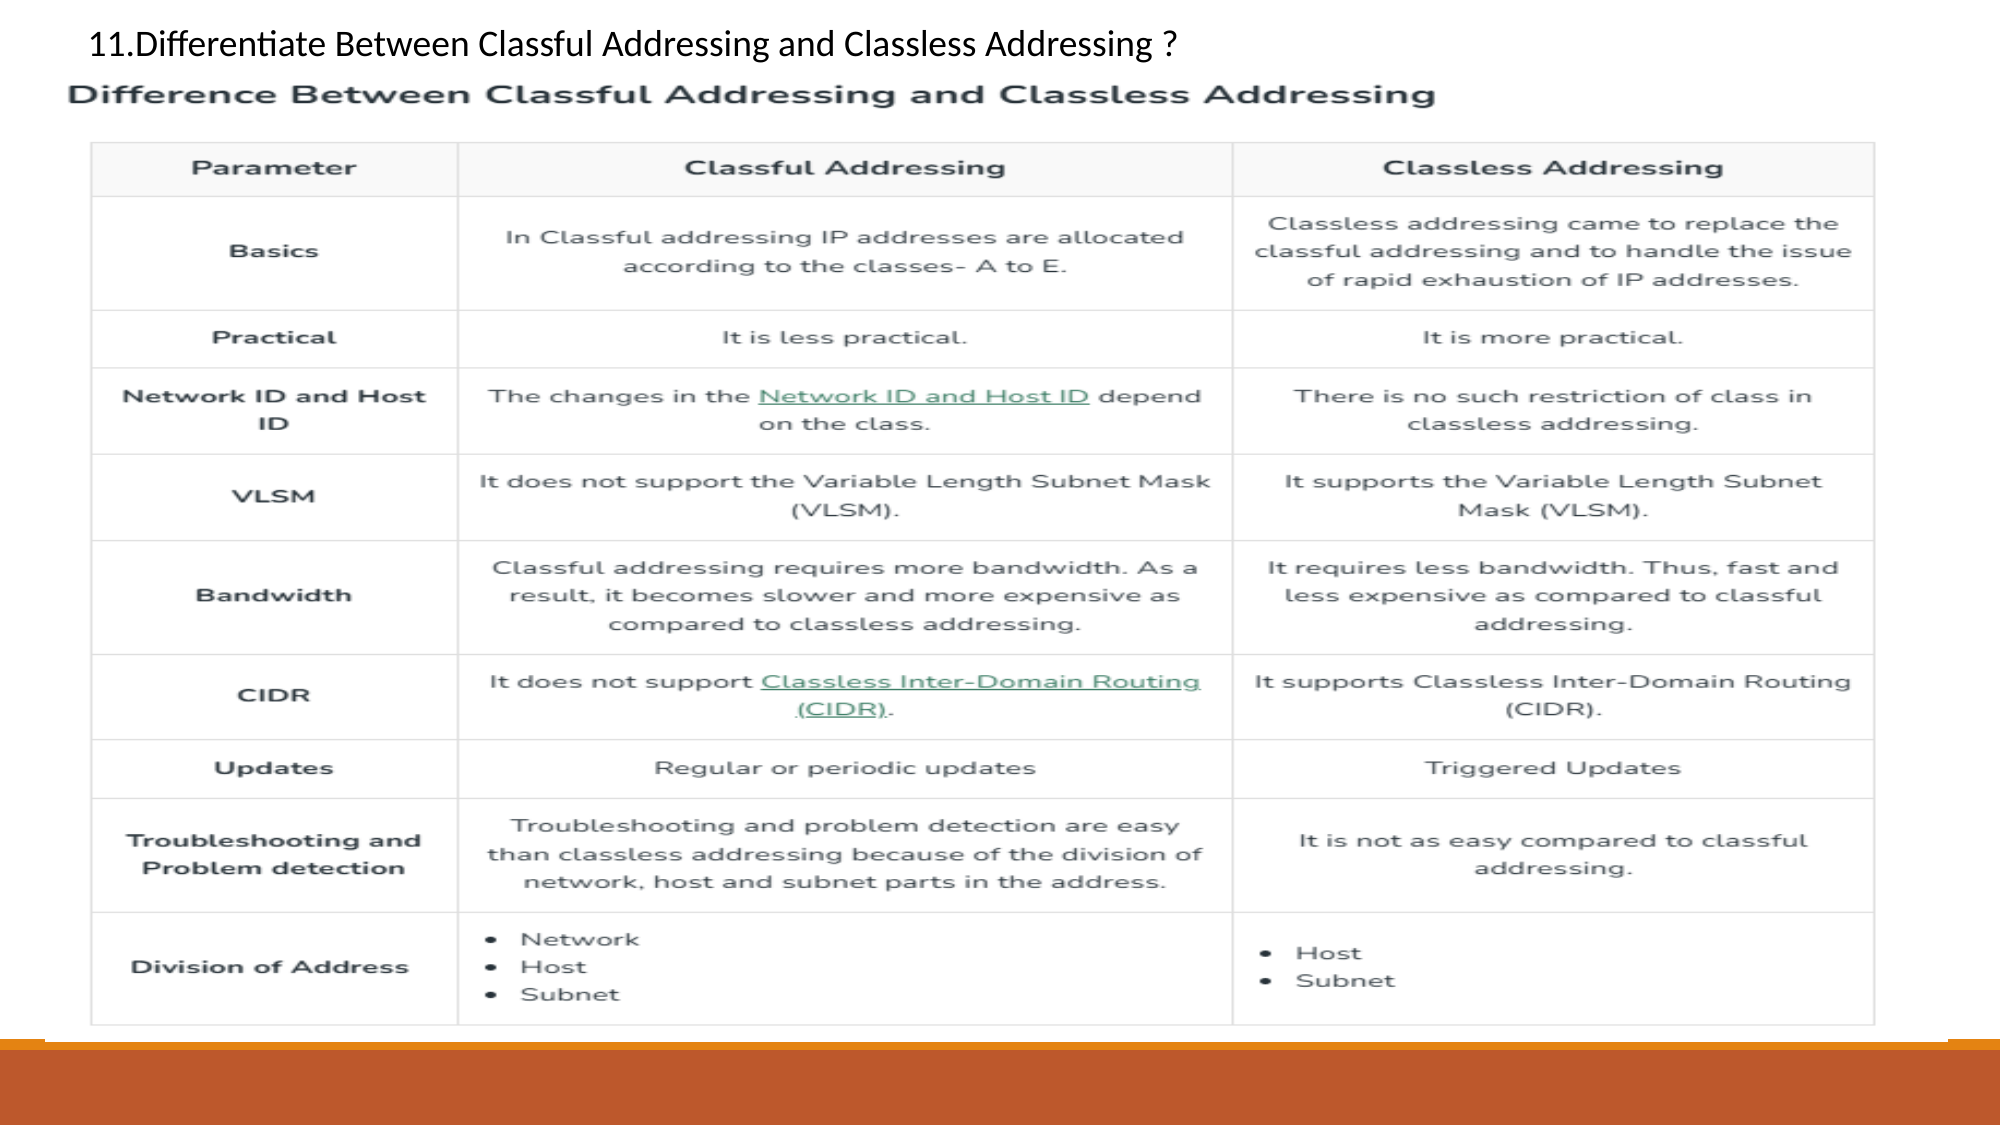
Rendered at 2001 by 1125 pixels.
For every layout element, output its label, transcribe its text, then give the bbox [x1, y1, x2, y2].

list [45, 71, 1948, 1042]
text_box 11.Differentiate Between Classful Addressing and Classless Addressing ? [72, 11, 1724, 68]
